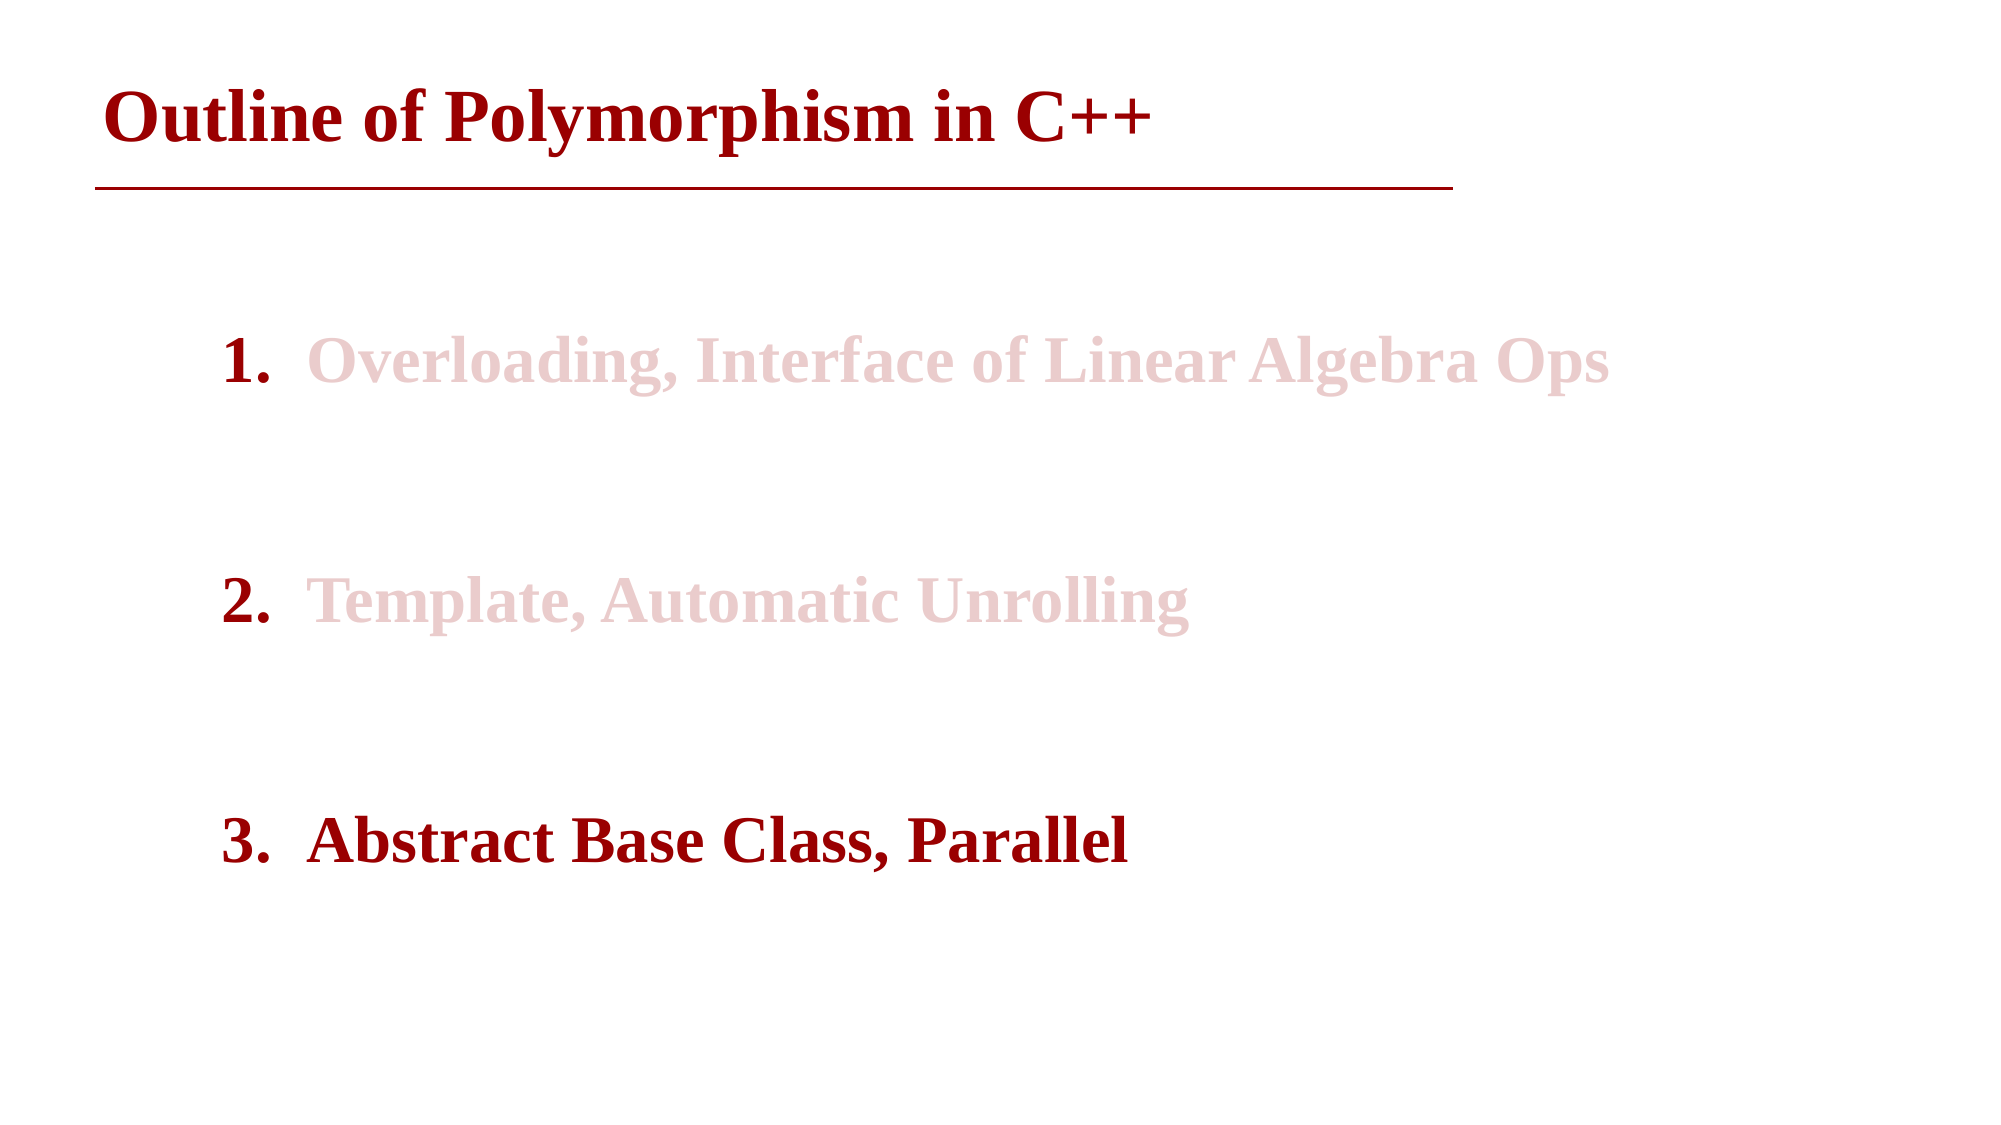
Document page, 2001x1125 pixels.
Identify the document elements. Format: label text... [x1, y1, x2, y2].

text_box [201, 308, 1633, 890]
text_box Outline of Polymorphism in C++ [88, 58, 1306, 164]
